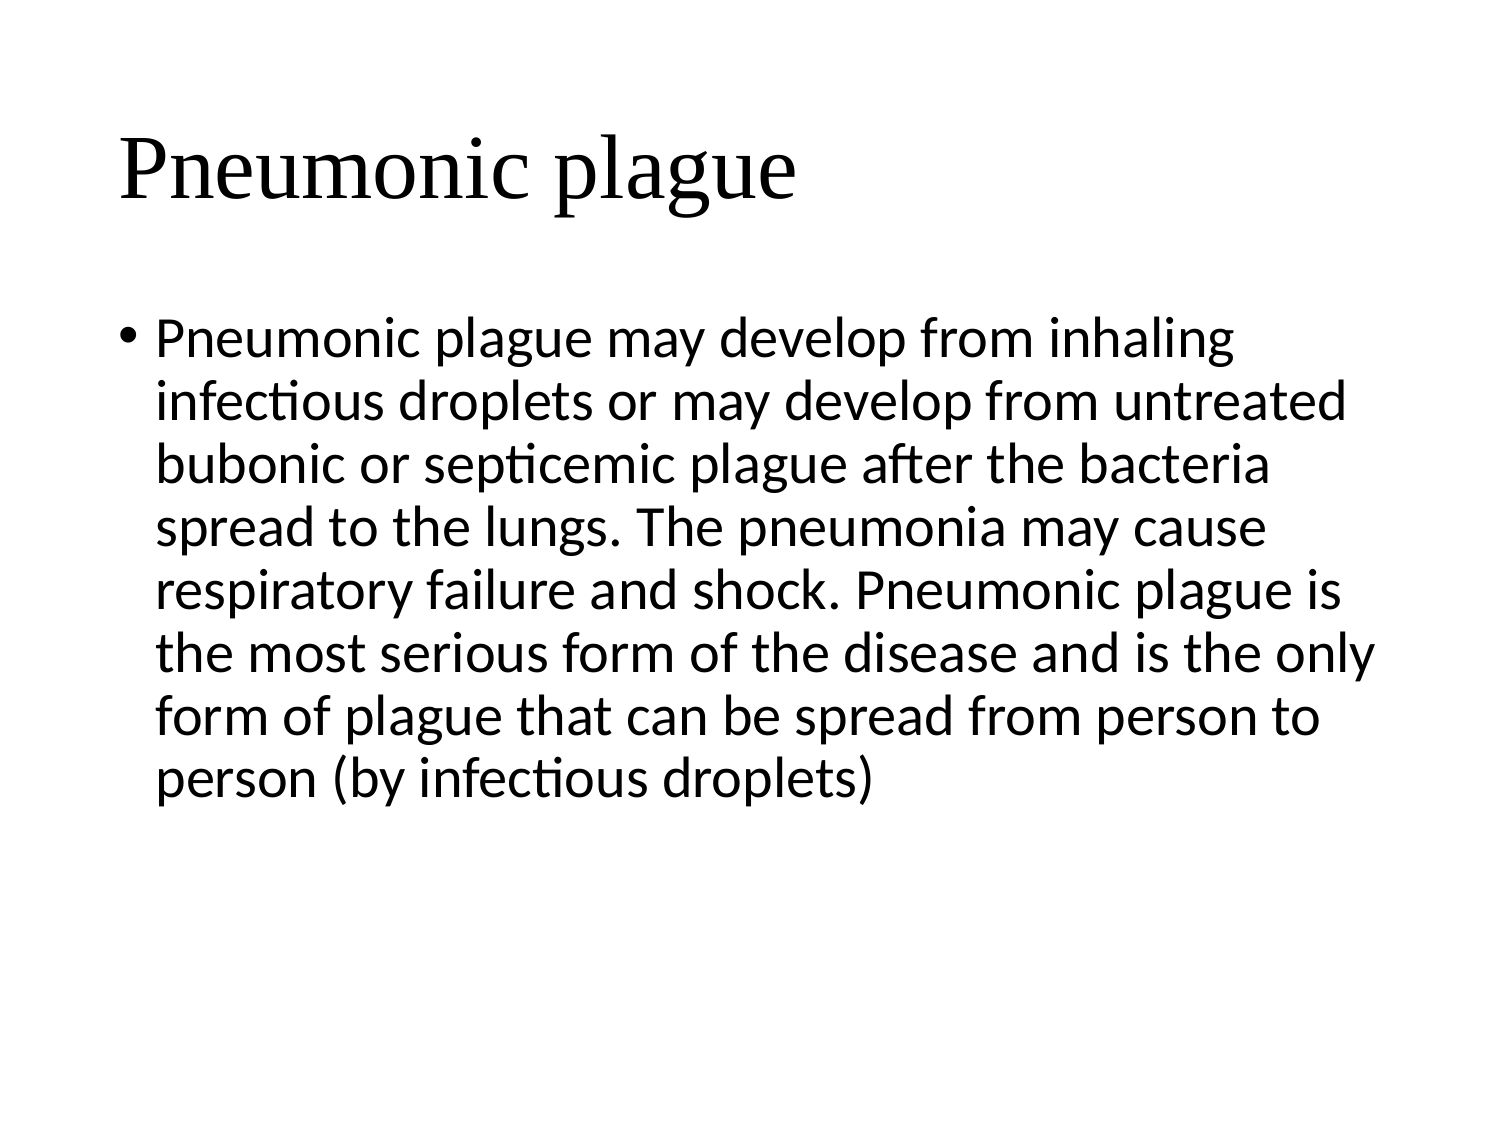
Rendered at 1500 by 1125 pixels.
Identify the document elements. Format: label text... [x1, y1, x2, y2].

title Pneumonic plague [103, 59, 1397, 278]
list Pneumonic plague may develop from inhaling infectious droplets or may develop from untreated bubonic or septicemic plague after the bacteria spread to the lungs. The pneumonia may cause respiratory failure and shock. Pneumonic plague is the most serious form of the disease and is the only form of plague that can be spread from person to person (by infectious droplets) [103, 299, 1397, 1014]
